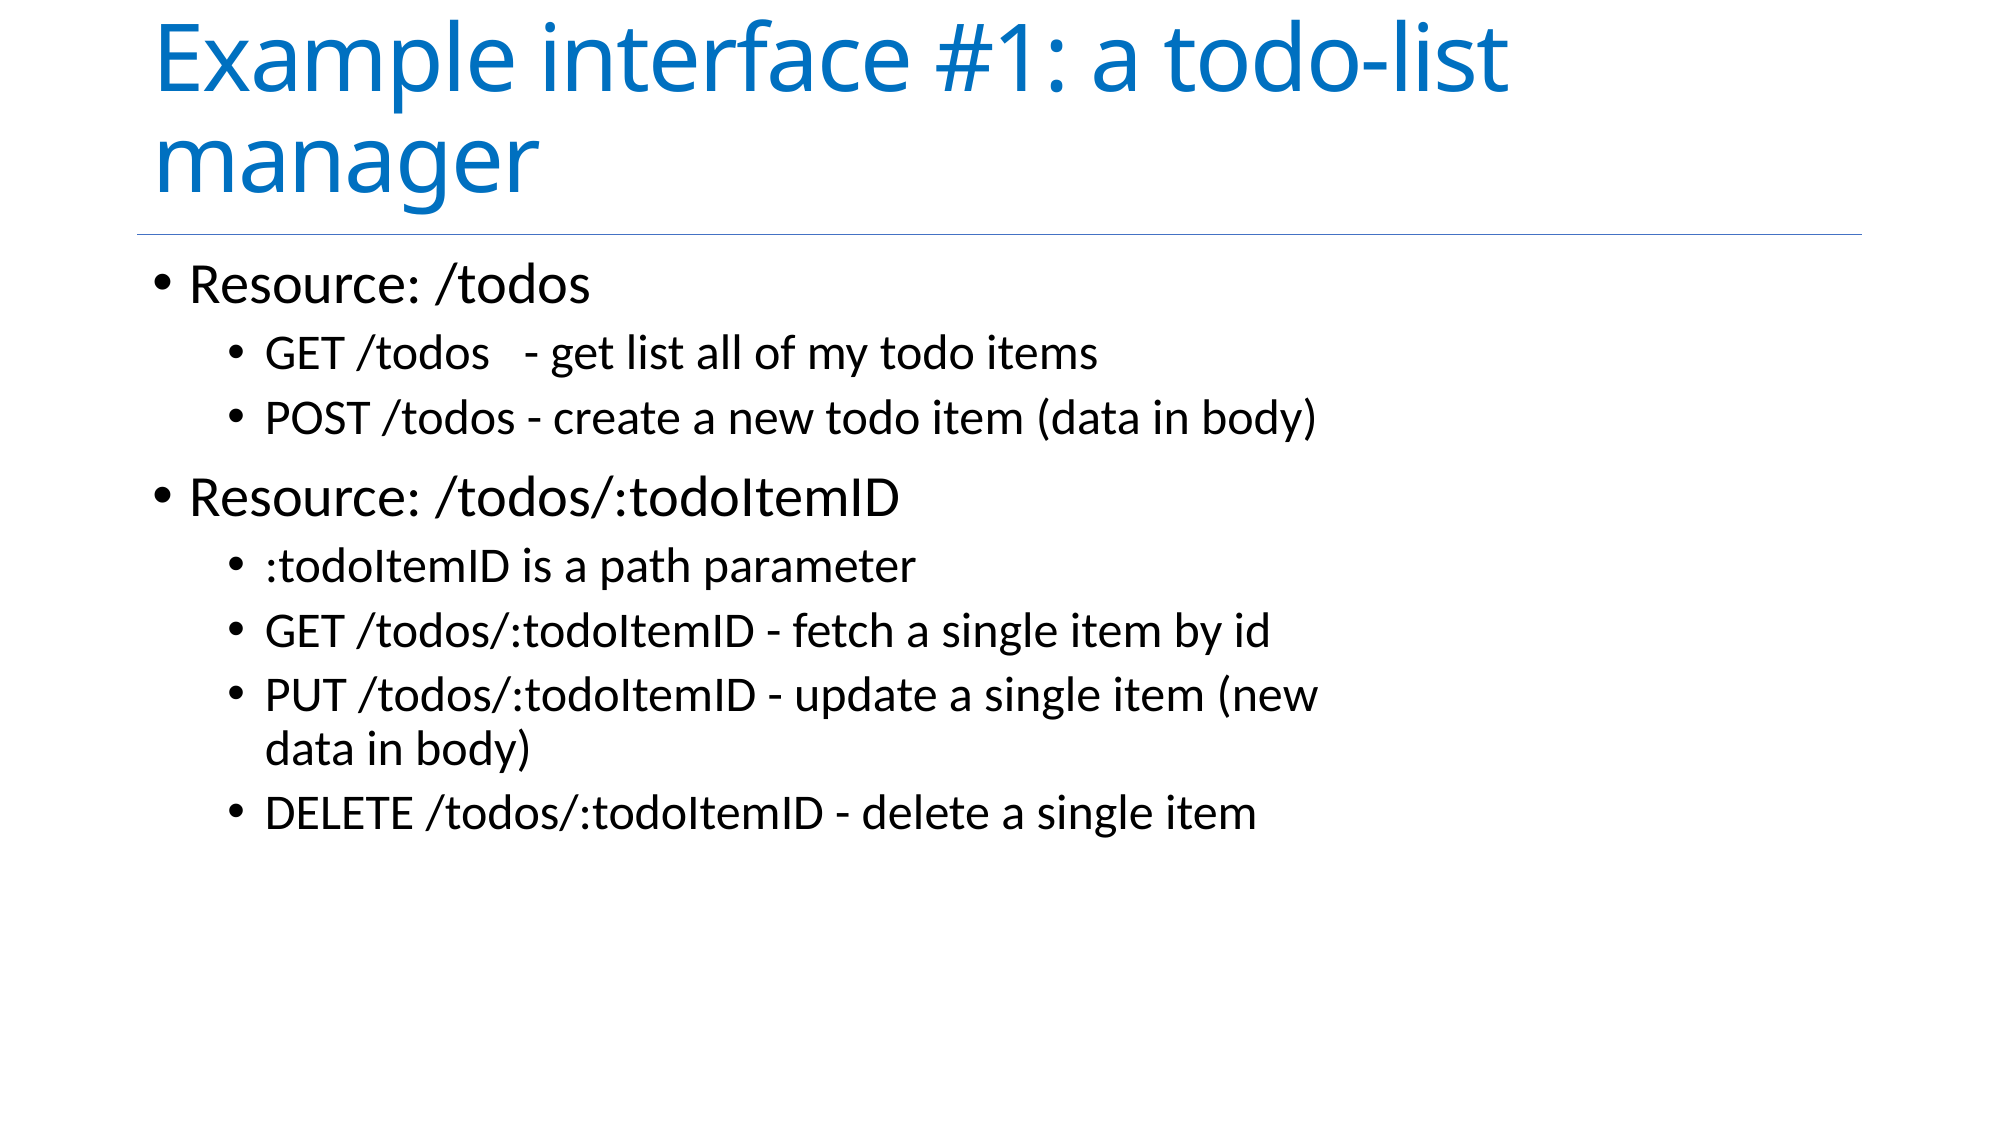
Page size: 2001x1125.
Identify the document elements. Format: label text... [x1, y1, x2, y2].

list Resource: /todos GET /todos - get list all of my todo items POST /todos - create a new todo item (data in body) Resource: /todos/:todoItemID :todoItemID is a path parameter GET /todos/:todoItemID - fetch a single item by id PUT /todos/:todoItemID - update a single item (new data in body) DELETE /todos/:todoItemID - delete a single item [137, 246, 1432, 960]
title Example interface #1: a todo-list manager [137, 3, 1863, 221]
